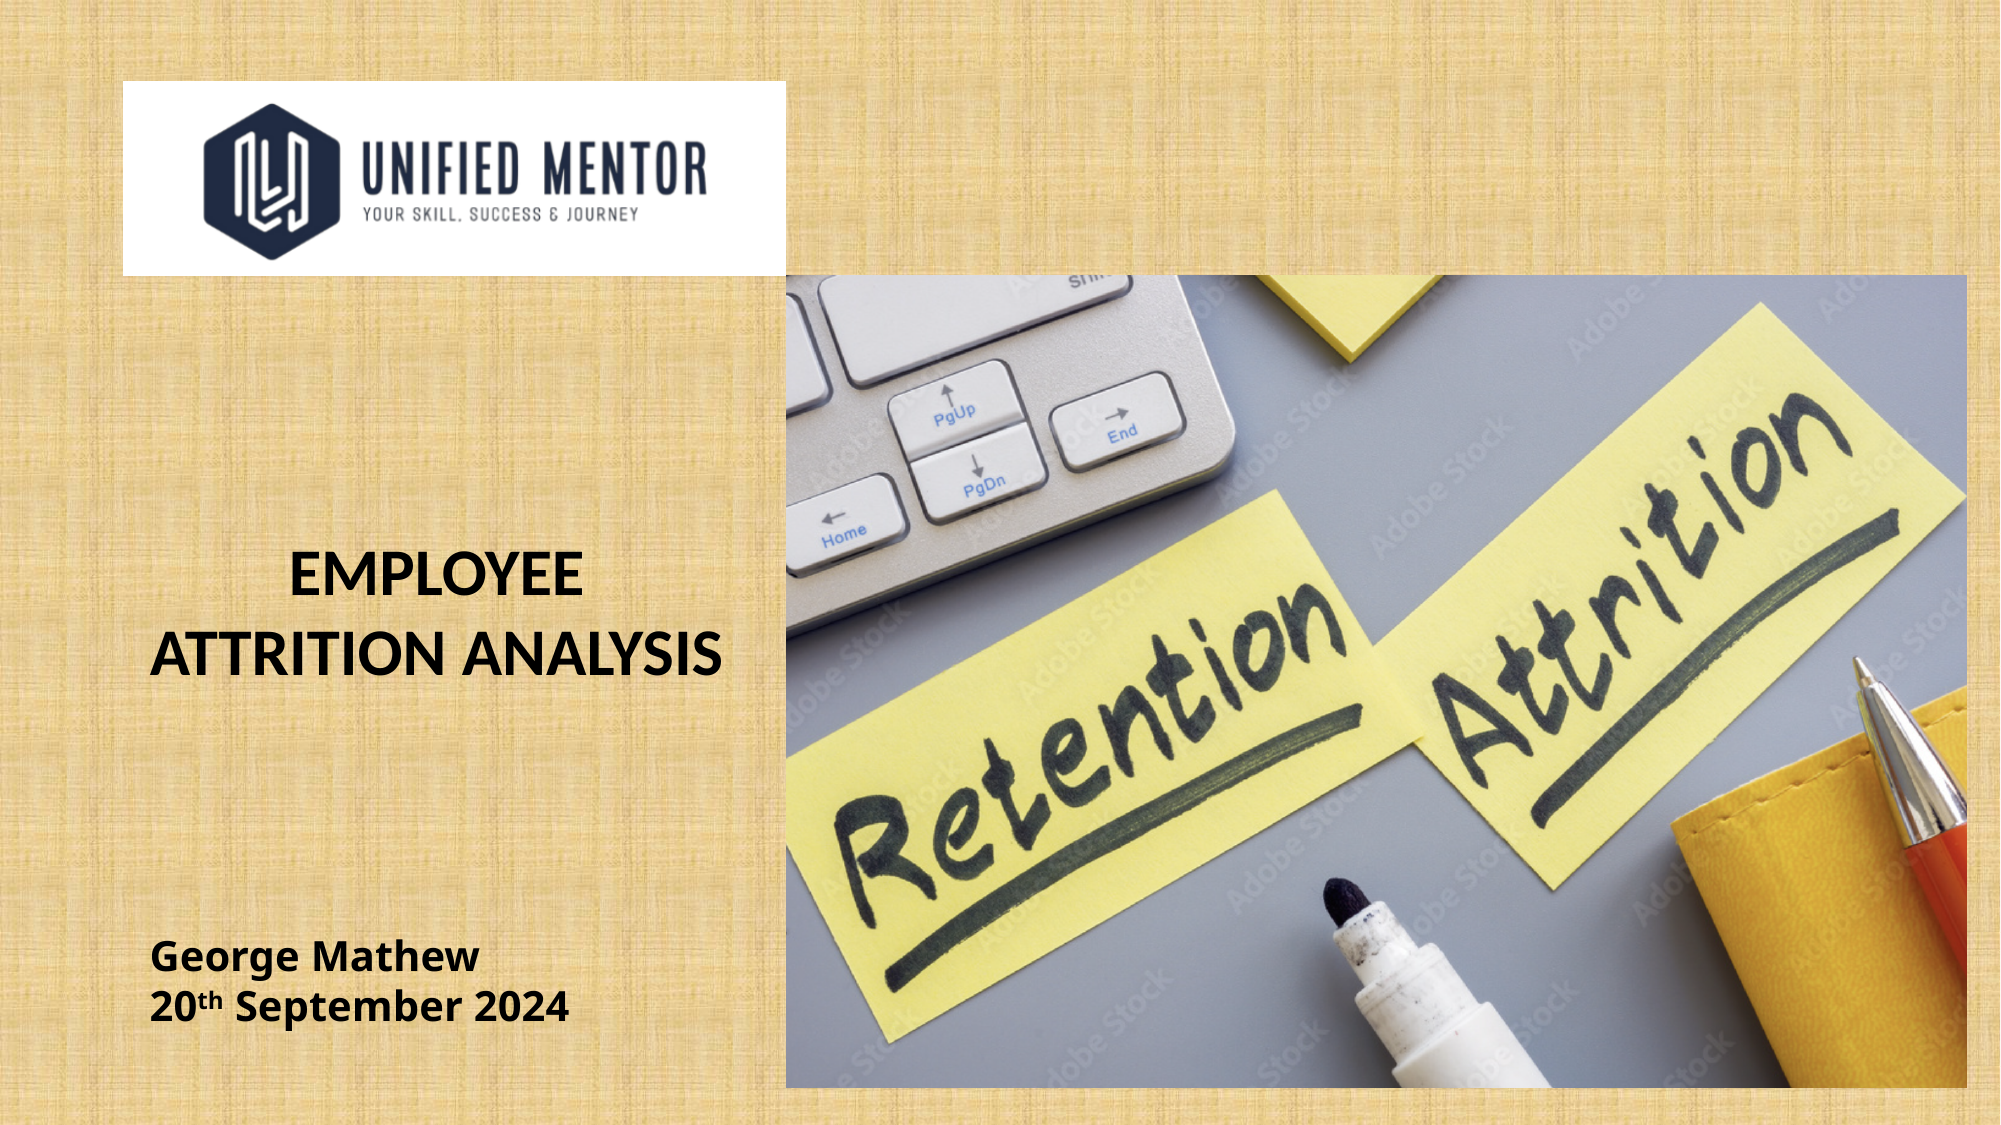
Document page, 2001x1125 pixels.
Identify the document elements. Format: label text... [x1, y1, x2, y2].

text_box George Mathew 20th September 2024 [134, 922, 624, 1038]
text_box EMPLOYEE ATTRITION ANALYSIS [123, 521, 750, 696]
picture [0, 0, 2001, 1125]
